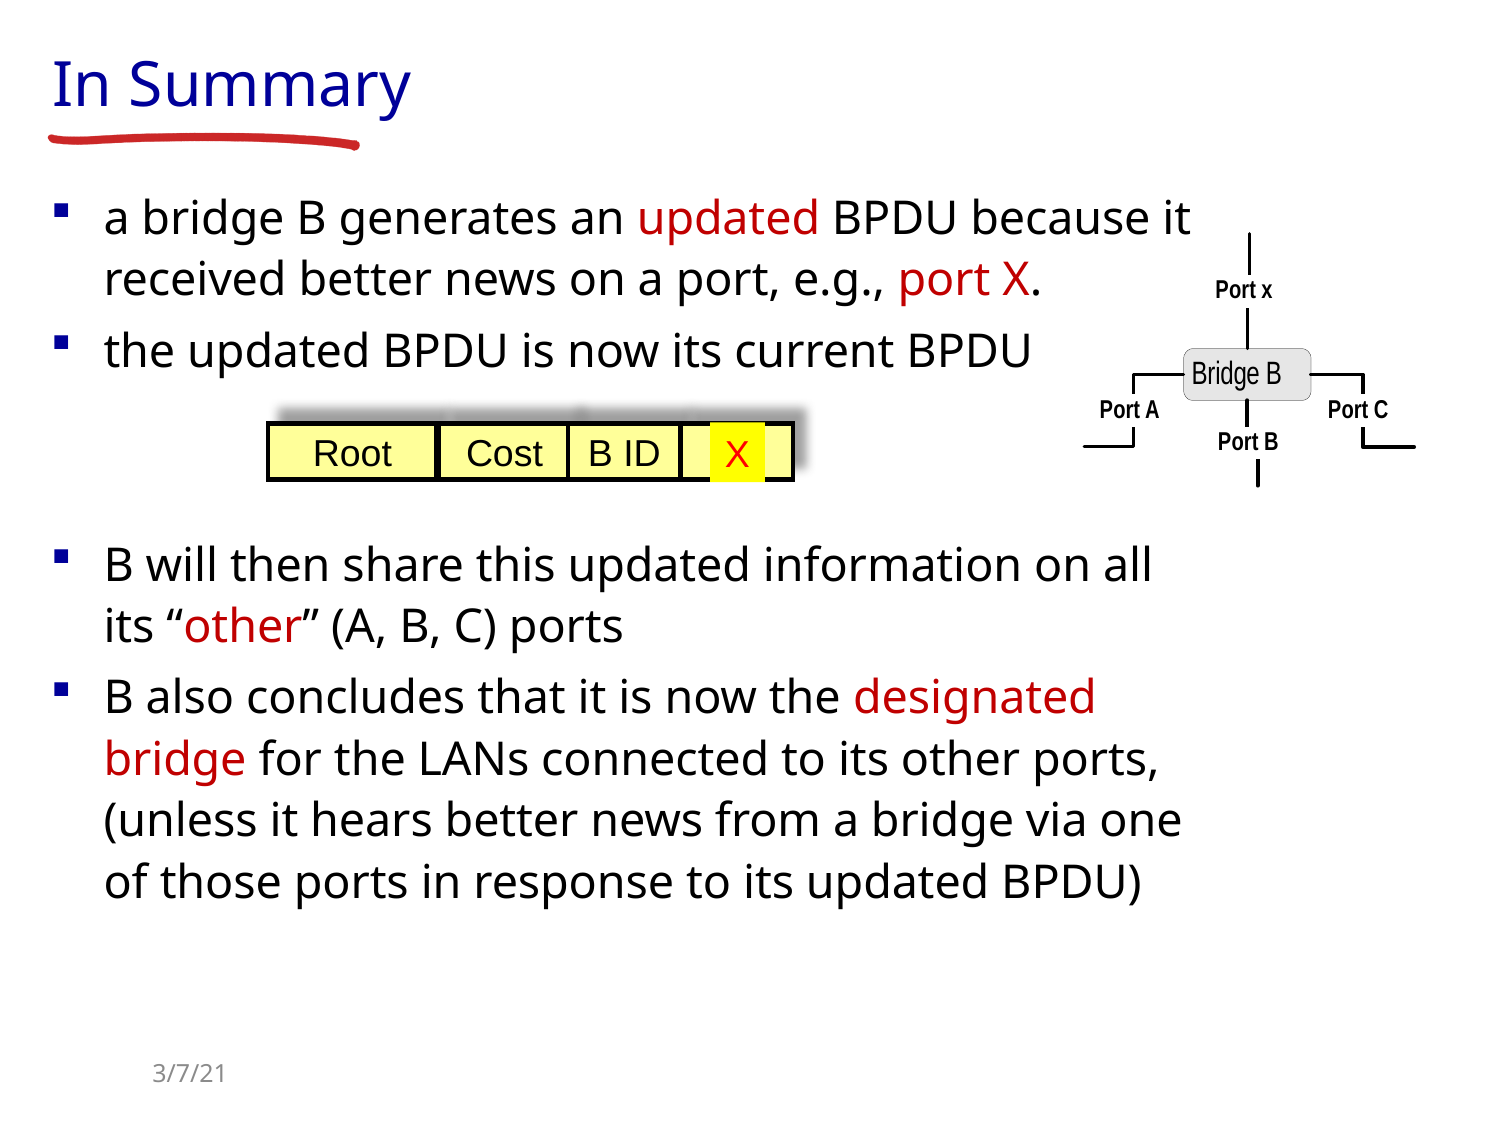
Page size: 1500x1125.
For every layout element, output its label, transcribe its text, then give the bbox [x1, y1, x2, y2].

list a bridge B generates an updated BPDU because it received better news on a port, e.g., port X. the updated BPDU is now its current BPDU B will then share this updated information on all its “other” (A, B, C) ports B also concludes that it is now the designated bridge for the LANs connected to its other ports, (unless it hears better news from a bridge via one of those ports in response to its updated BPDU) [35, 174, 1215, 934]
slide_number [137, 1042, 588, 1103]
title In Summary [37, 32, 1332, 131]
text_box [267, 422, 794, 484]
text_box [908, 185, 1434, 526]
picture [45, 128, 364, 157]
